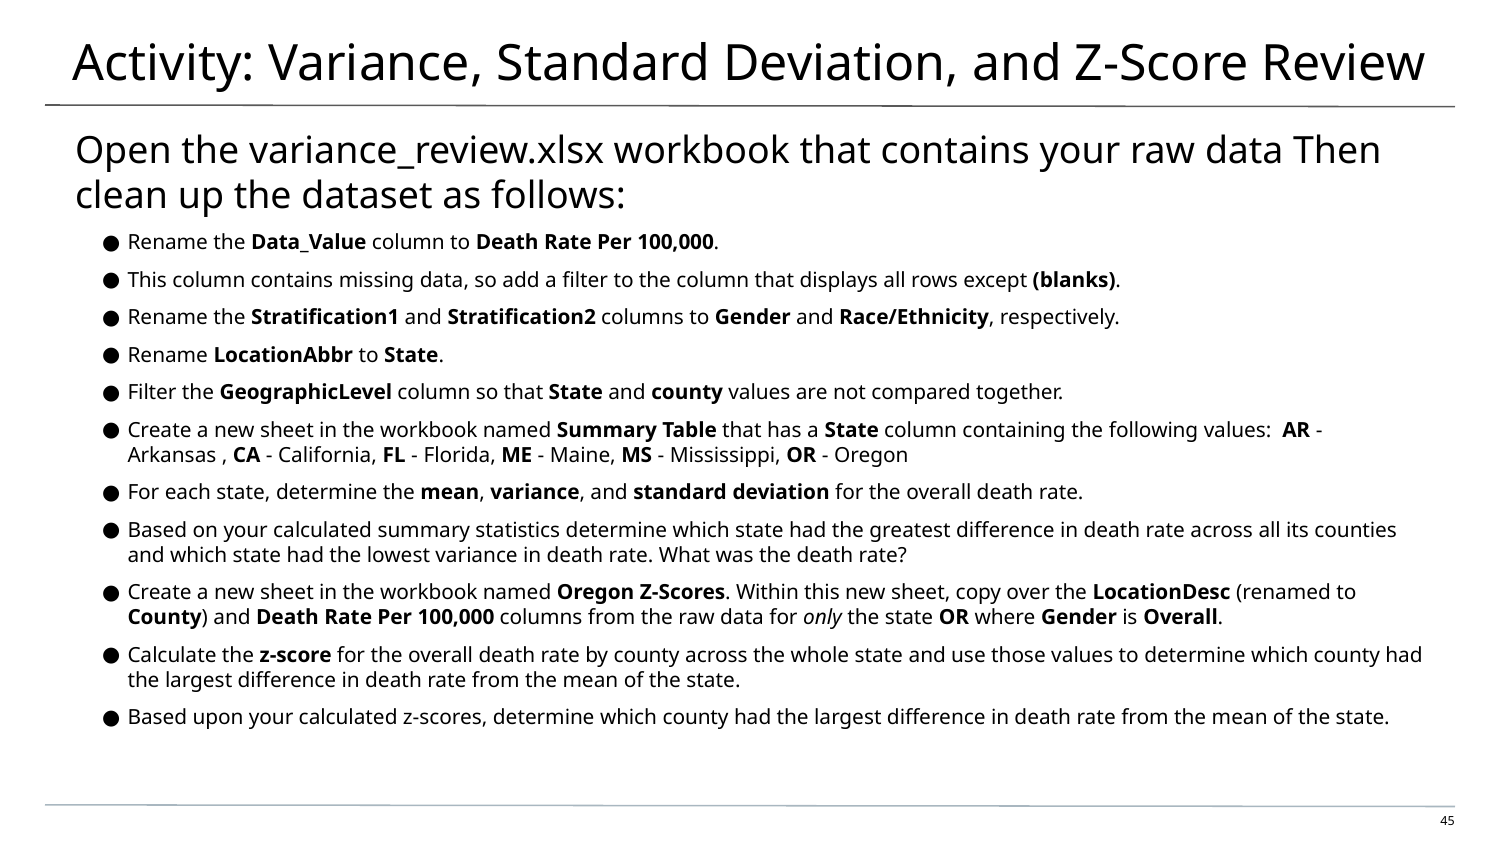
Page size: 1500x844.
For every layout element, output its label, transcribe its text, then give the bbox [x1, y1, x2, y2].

subtitle Open the variance_review.xlsx workbook that contains your raw data Then clean up the dataset as follows: [0, 110, 1500, 171]
title Activity: Variance, Standard Deviation, and Z-Score Review [0, 0, 1500, 88]
list Rename the Data_Value column to Death Rate Per 100,000. This column contains missing data, so add a filter to the column that displays all rows except (blanks). Rename the Stratification1 and Stratification2 columns to Gender and Race/Ethnicity, respectively. Rename LocationAbbr to State. Filter the GeographicLevel column so that State and county values are not compared together. Create a new sheet in the workbook named Summary Table that has a State column containing the following values: AR - Arkansas , CA - California, FL - Florida, ME - Maine, MS - Mississippi, OR - Oregon For each state, determine the mean, variance, and standard deviation for the overall death rate. Based on your calculated summary statistics determine which state had the greatest difference in death rate across all its counties and which state had the lowest variance in death rate. What was the death rate? Create a new sheet in the workbook named Oregon Z-Scores. Within this new sheet, copy over the LocationDesc (renamed to County) and Death Rate Per 100,000 columns from the raw data for only the state OR where Gender is Overall. Calculate the z-score for the overall death rate by county across the whole state and use those values to determine which county had the largest difference in death rate from the mean of the state. Based upon your calculated z-scores, determine which county had the largest difference in death rate from the mean of the state. [0, 228, 1500, 805]
